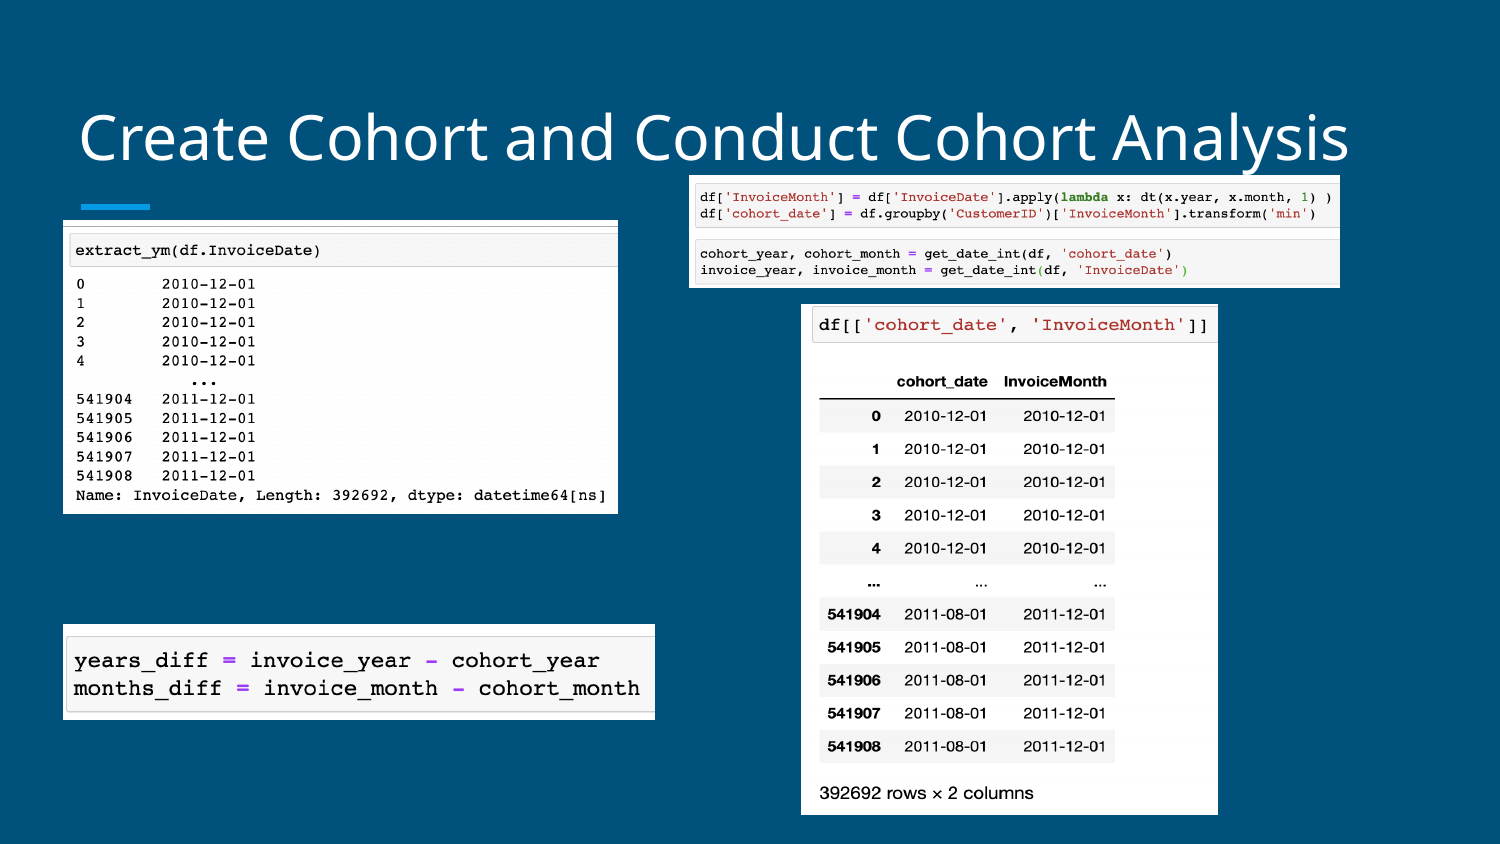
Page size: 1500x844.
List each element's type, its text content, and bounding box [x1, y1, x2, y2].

picture [64, 625, 654, 719]
title Create Cohort and Conduct Cohort Analysis [63, 75, 1437, 188]
picture [802, 305, 1217, 814]
picture [64, 221, 617, 513]
picture [690, 175, 1339, 287]
